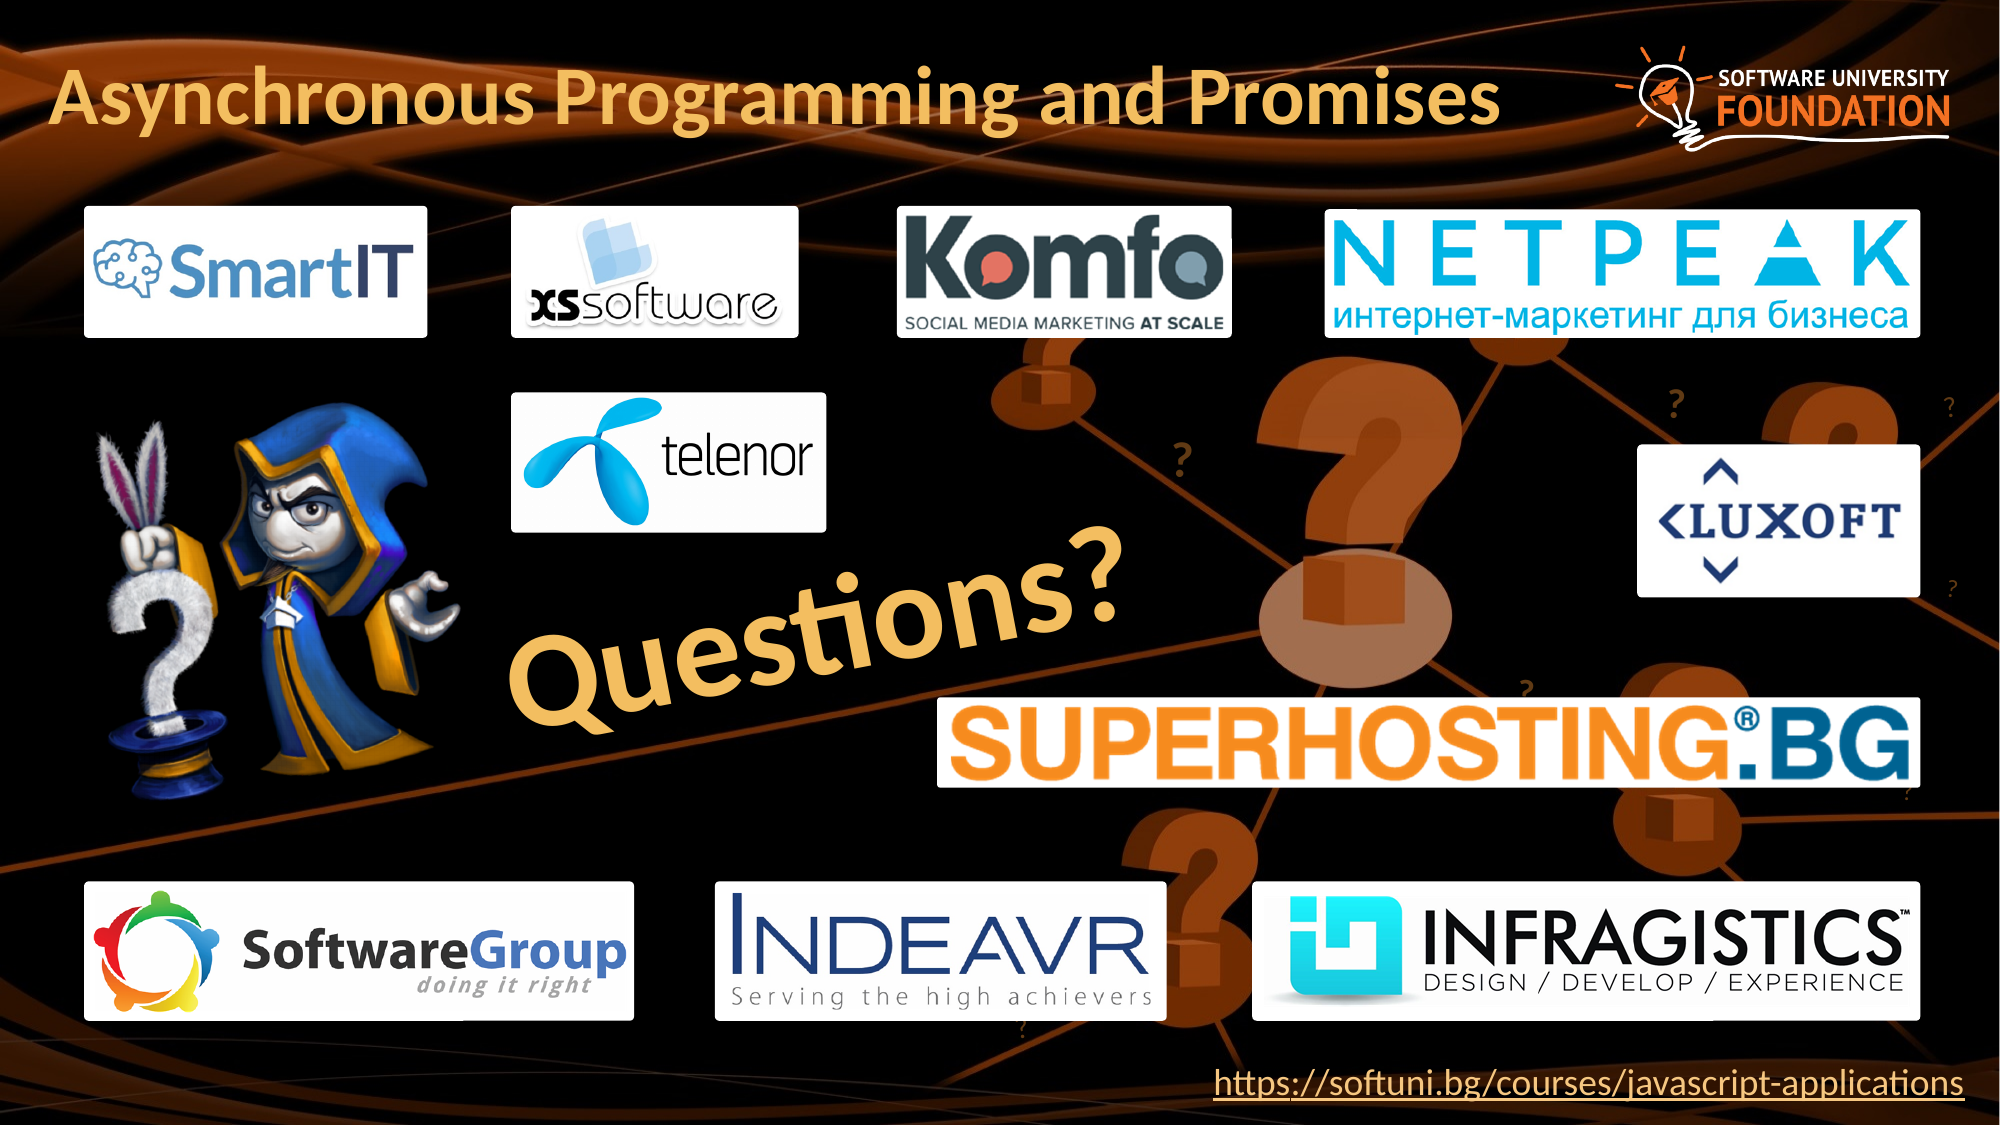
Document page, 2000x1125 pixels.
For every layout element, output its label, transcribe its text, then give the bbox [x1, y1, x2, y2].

list https://softuni.bg/courses/javascript-applications [250, 1050, 1971, 1110]
title Asynchronous Programming and Promises [30, 6, 1602, 189]
picture [0, 0, 2000, 1125]
